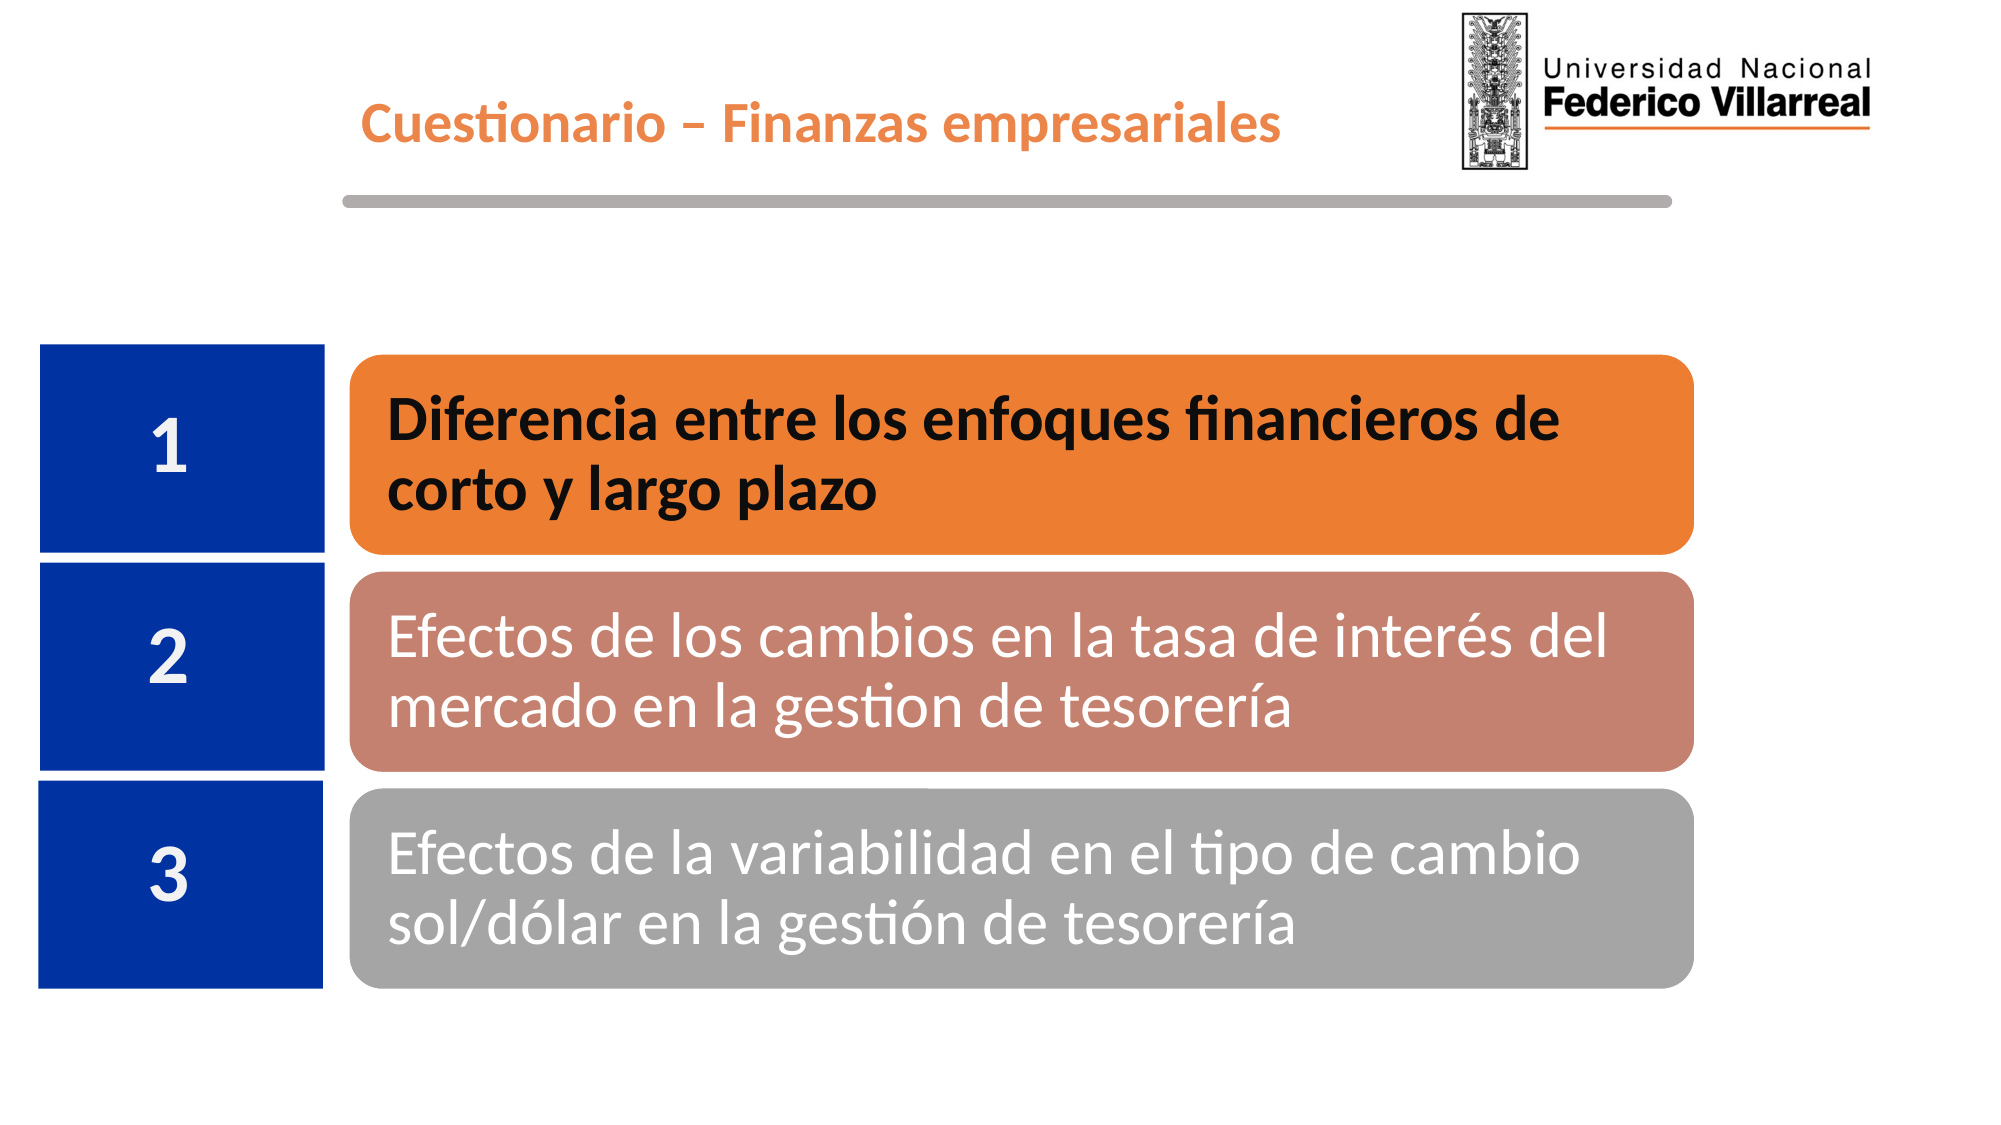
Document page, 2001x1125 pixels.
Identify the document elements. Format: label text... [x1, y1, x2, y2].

text_box [40, 344, 325, 553]
text_box [38, 780, 323, 989]
text_box Cuestionario – Finanzas empresariales [346, 77, 1460, 162]
text_box 2 [132, 593, 348, 708]
text_box 1 [132, 382, 348, 497]
text_box [40, 562, 325, 771]
text_box 3 [132, 811, 348, 926]
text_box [348, 353, 1696, 990]
picture [1460, 7, 1890, 173]
